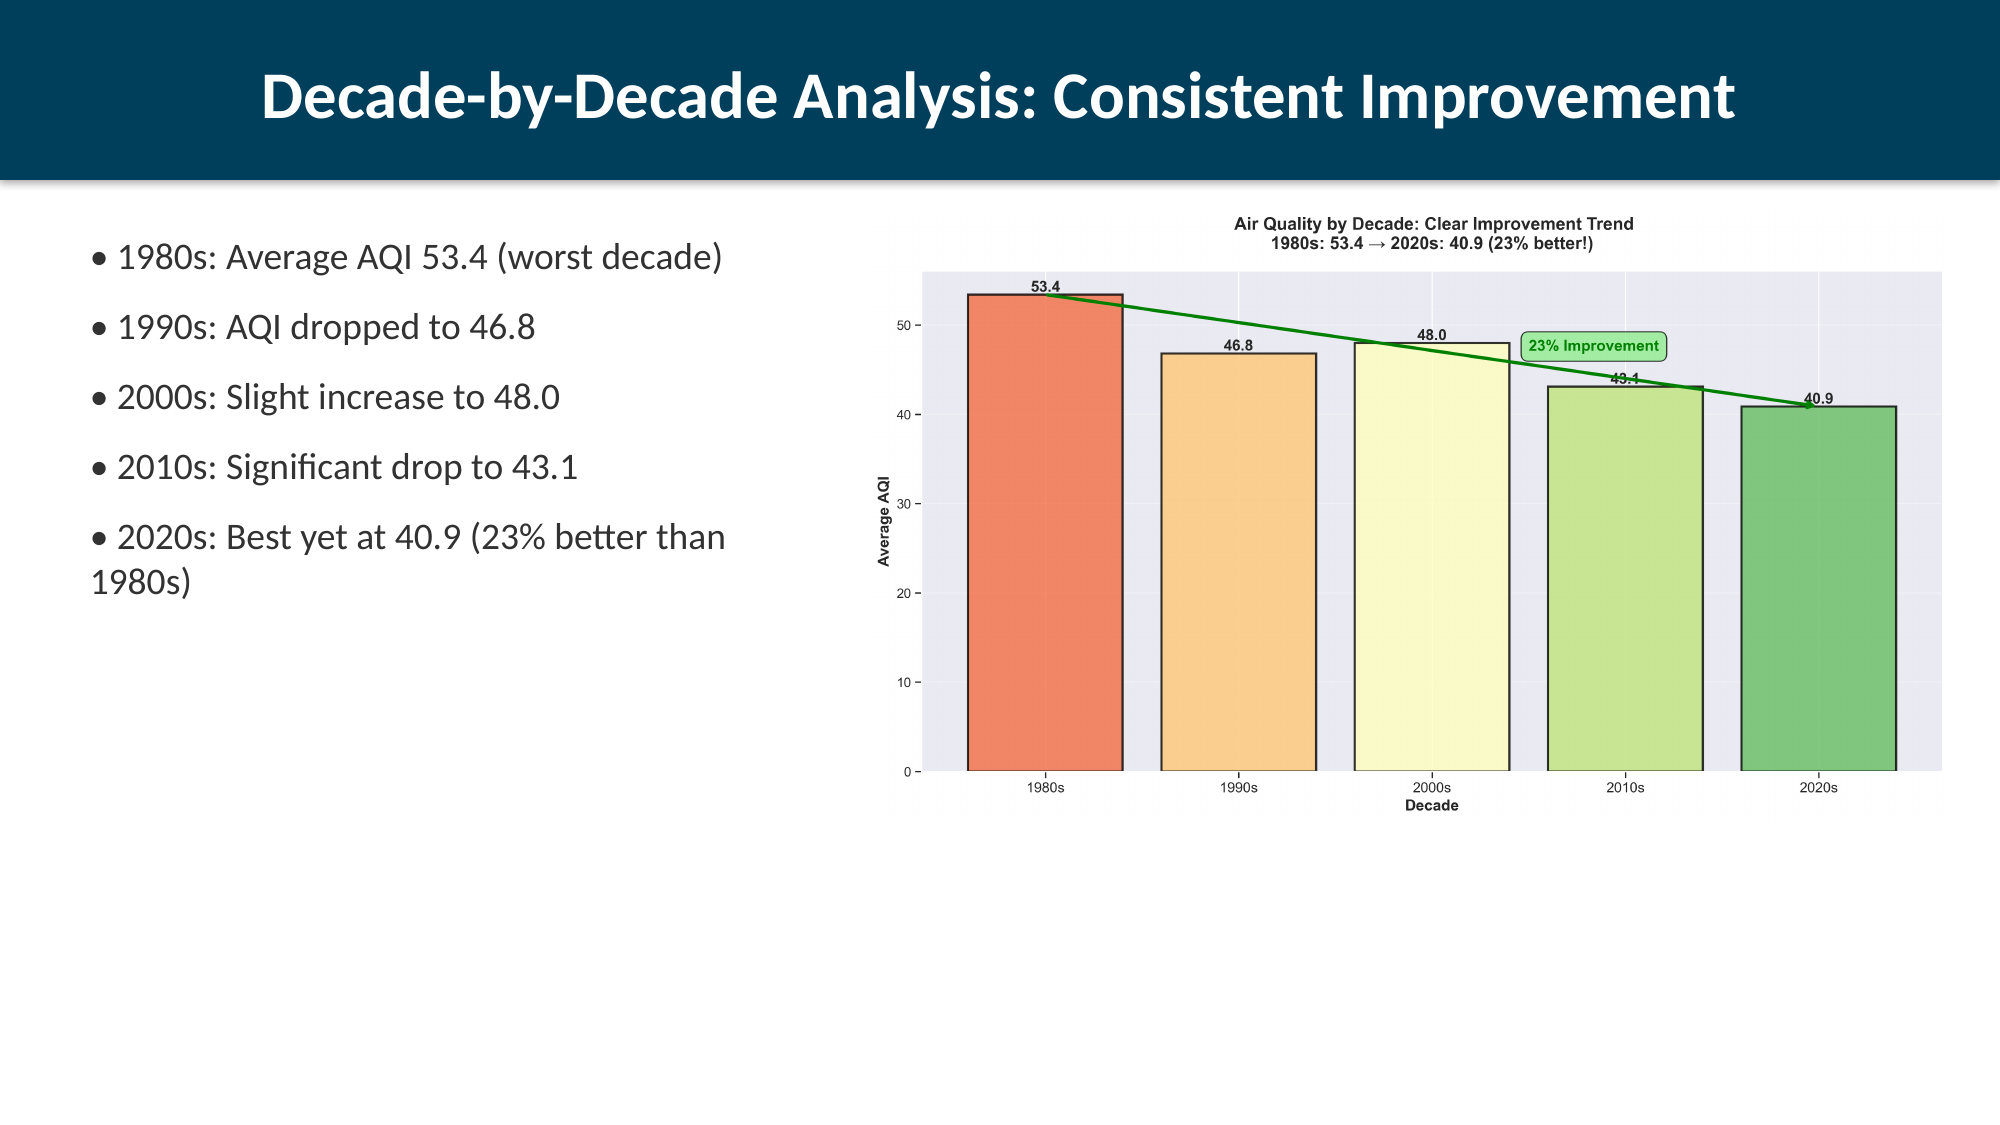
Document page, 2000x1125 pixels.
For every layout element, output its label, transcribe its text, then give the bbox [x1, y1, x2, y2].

text_box [0, 0, 2000, 181]
picture [869, 209, 1951, 821]
text_box • 1980s: Average AQI 53.4 (worst decade) • 1990s: AQI dropped to 46.8 • 2000s: Slight increase to 48.0 • 2010s: Significant drop to 43.1 • 2020s: Best yet at 40.9 (23% better than 1980s) [74, 224, 825, 610]
text_box Decade-by-Decade Analysis: Consistent Improvement [247, 44, 1753, 140]
